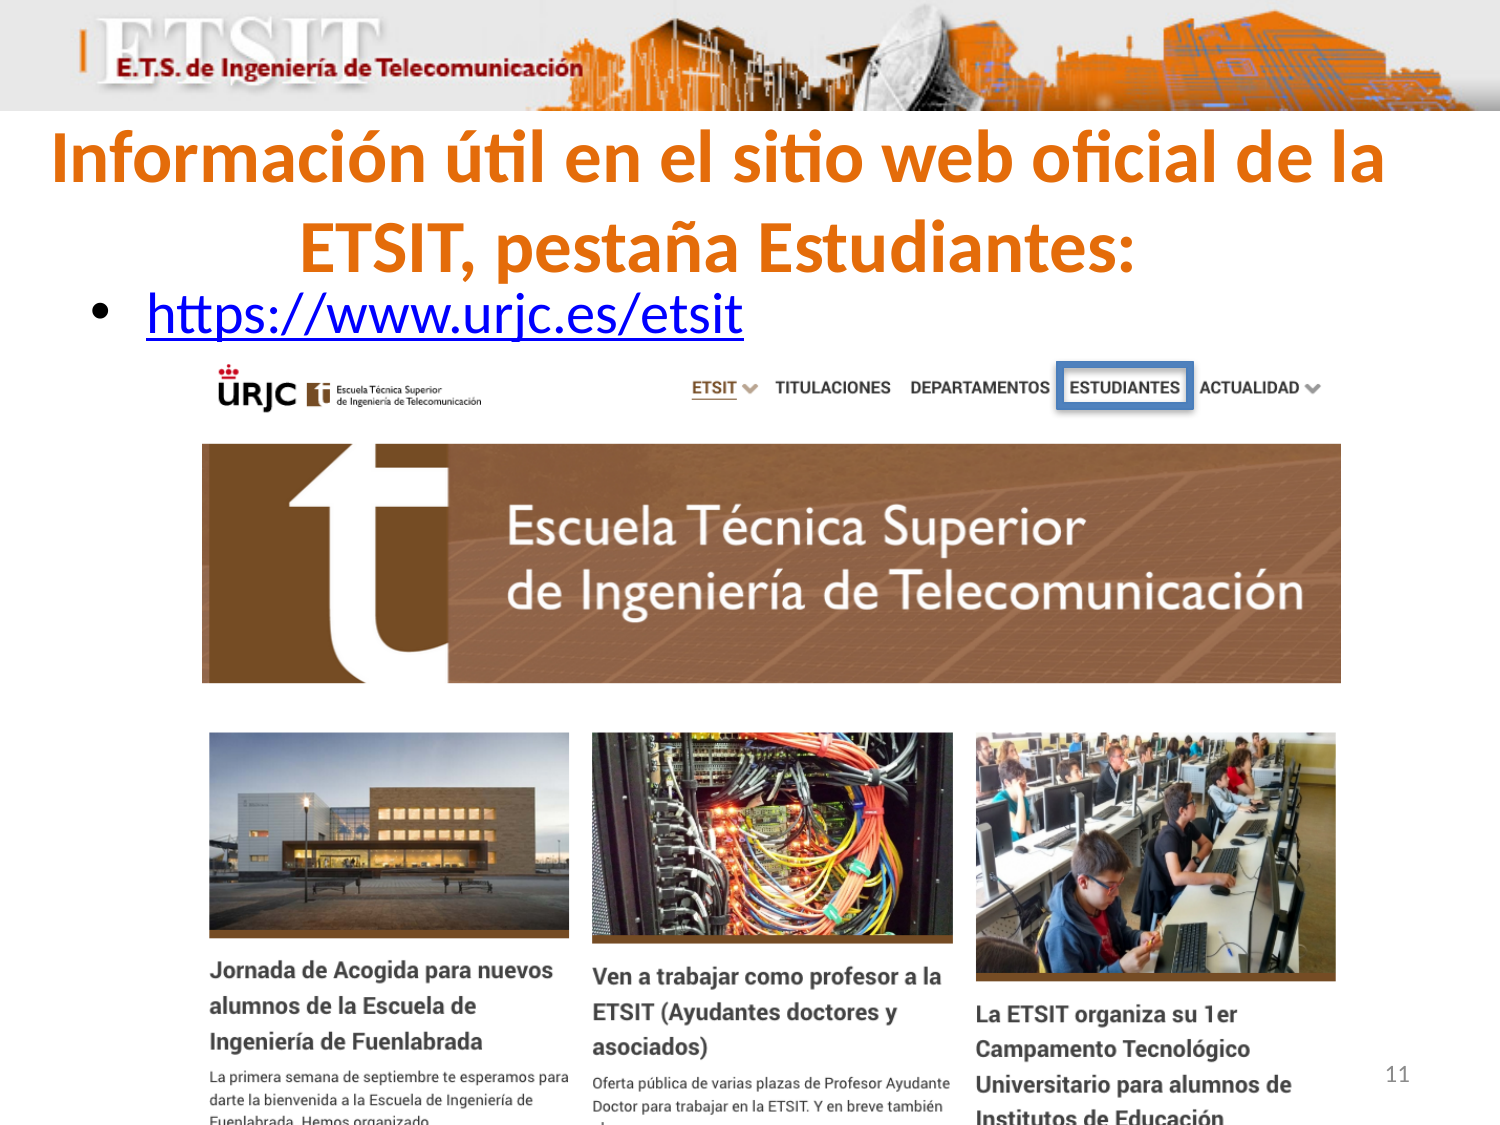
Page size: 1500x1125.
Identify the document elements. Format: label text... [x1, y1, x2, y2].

title Información útil en el sitio web oficial de la ETSIT, pestaña Estudiantes: [0, 103, 1500, 291]
picture [0, 0, 1500, 103]
picture [201, 342, 1341, 1125]
slide_number 11 [1345, 1042, 1425, 1103]
list https://www.urjc.es/etsit [75, 268, 1425, 1024]
